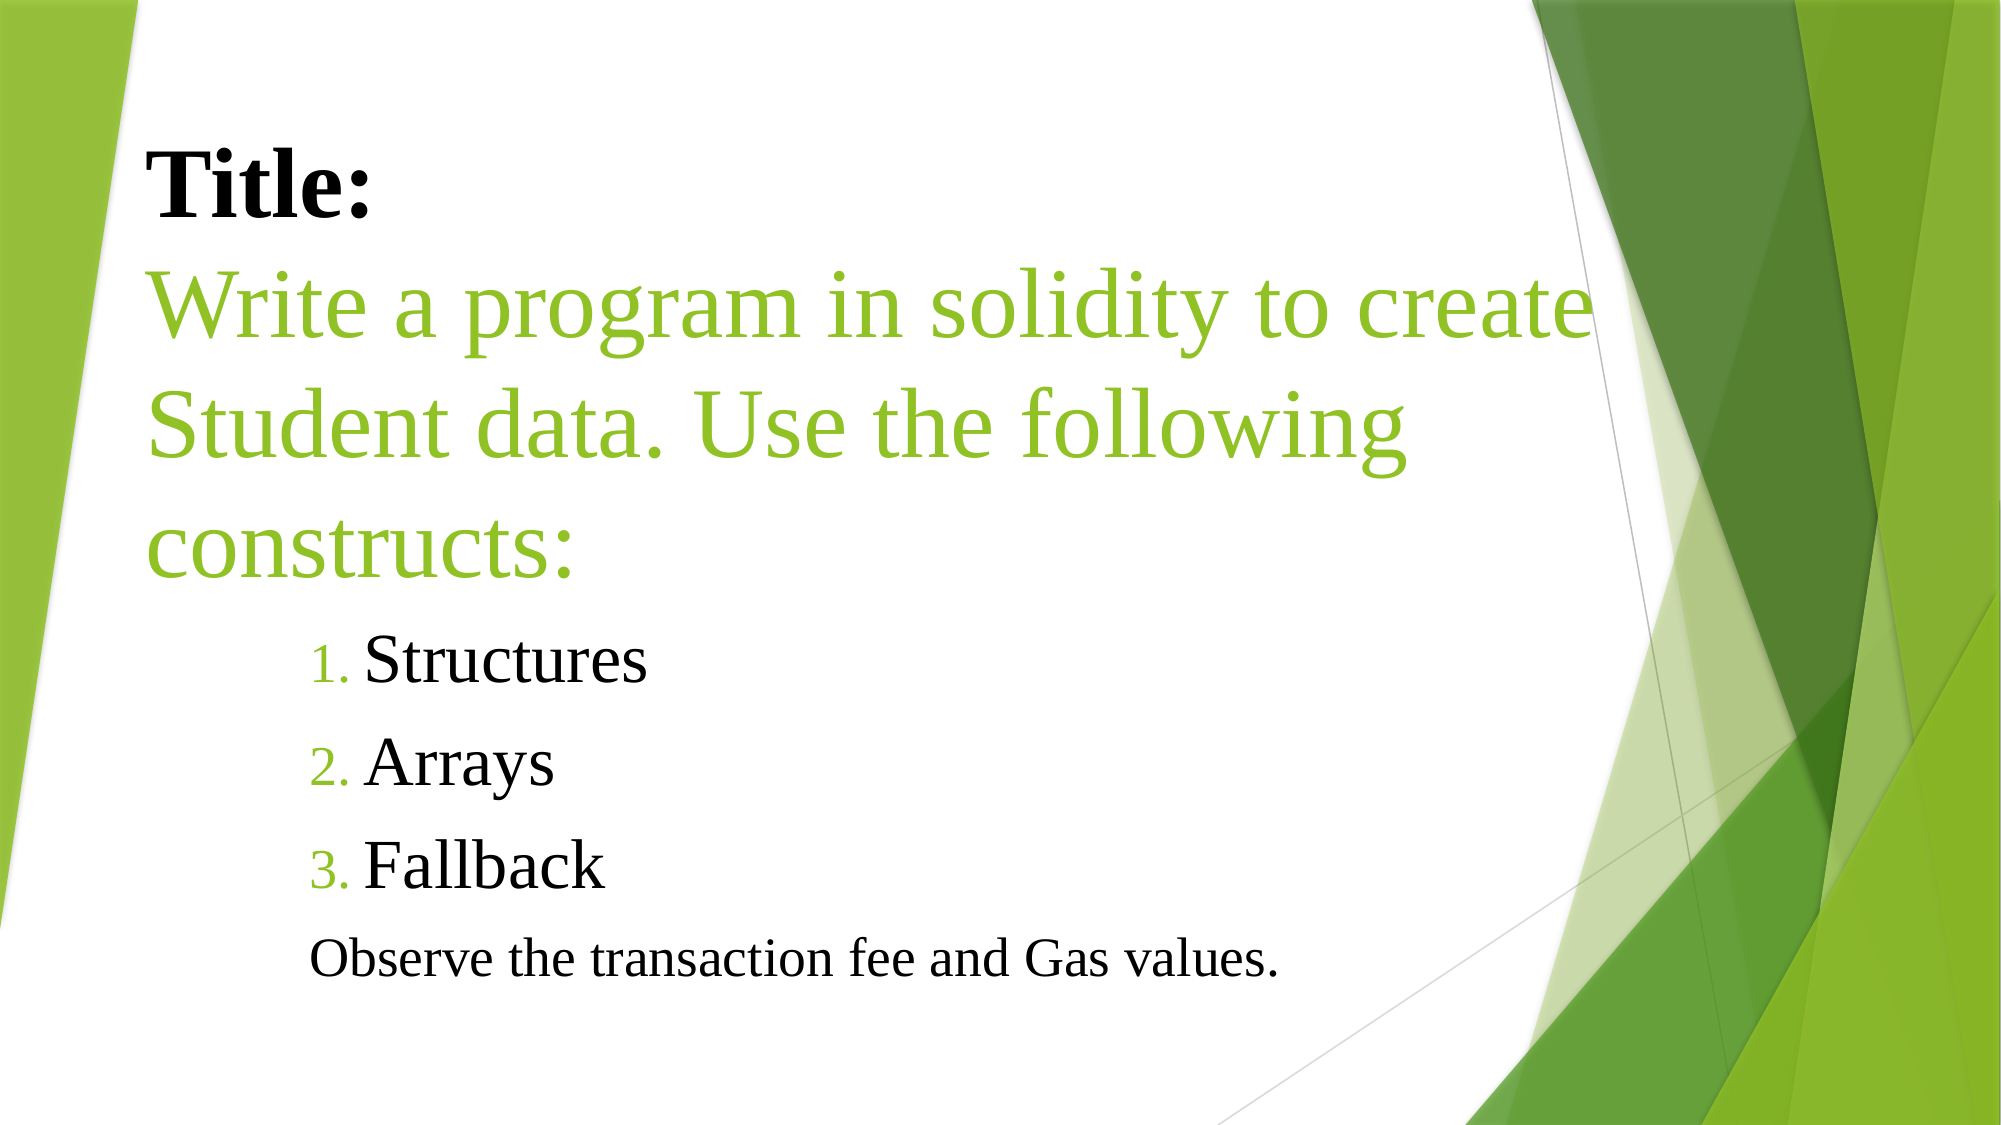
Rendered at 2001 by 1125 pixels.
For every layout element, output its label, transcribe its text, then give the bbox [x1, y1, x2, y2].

title Title: Write a program in solidity to create Student data. Use the following constructs: [130, 31, 1774, 605]
subtitle Structures Arrays Fallback Observe the transaction fee and Gas values. [294, 604, 1843, 1000]
